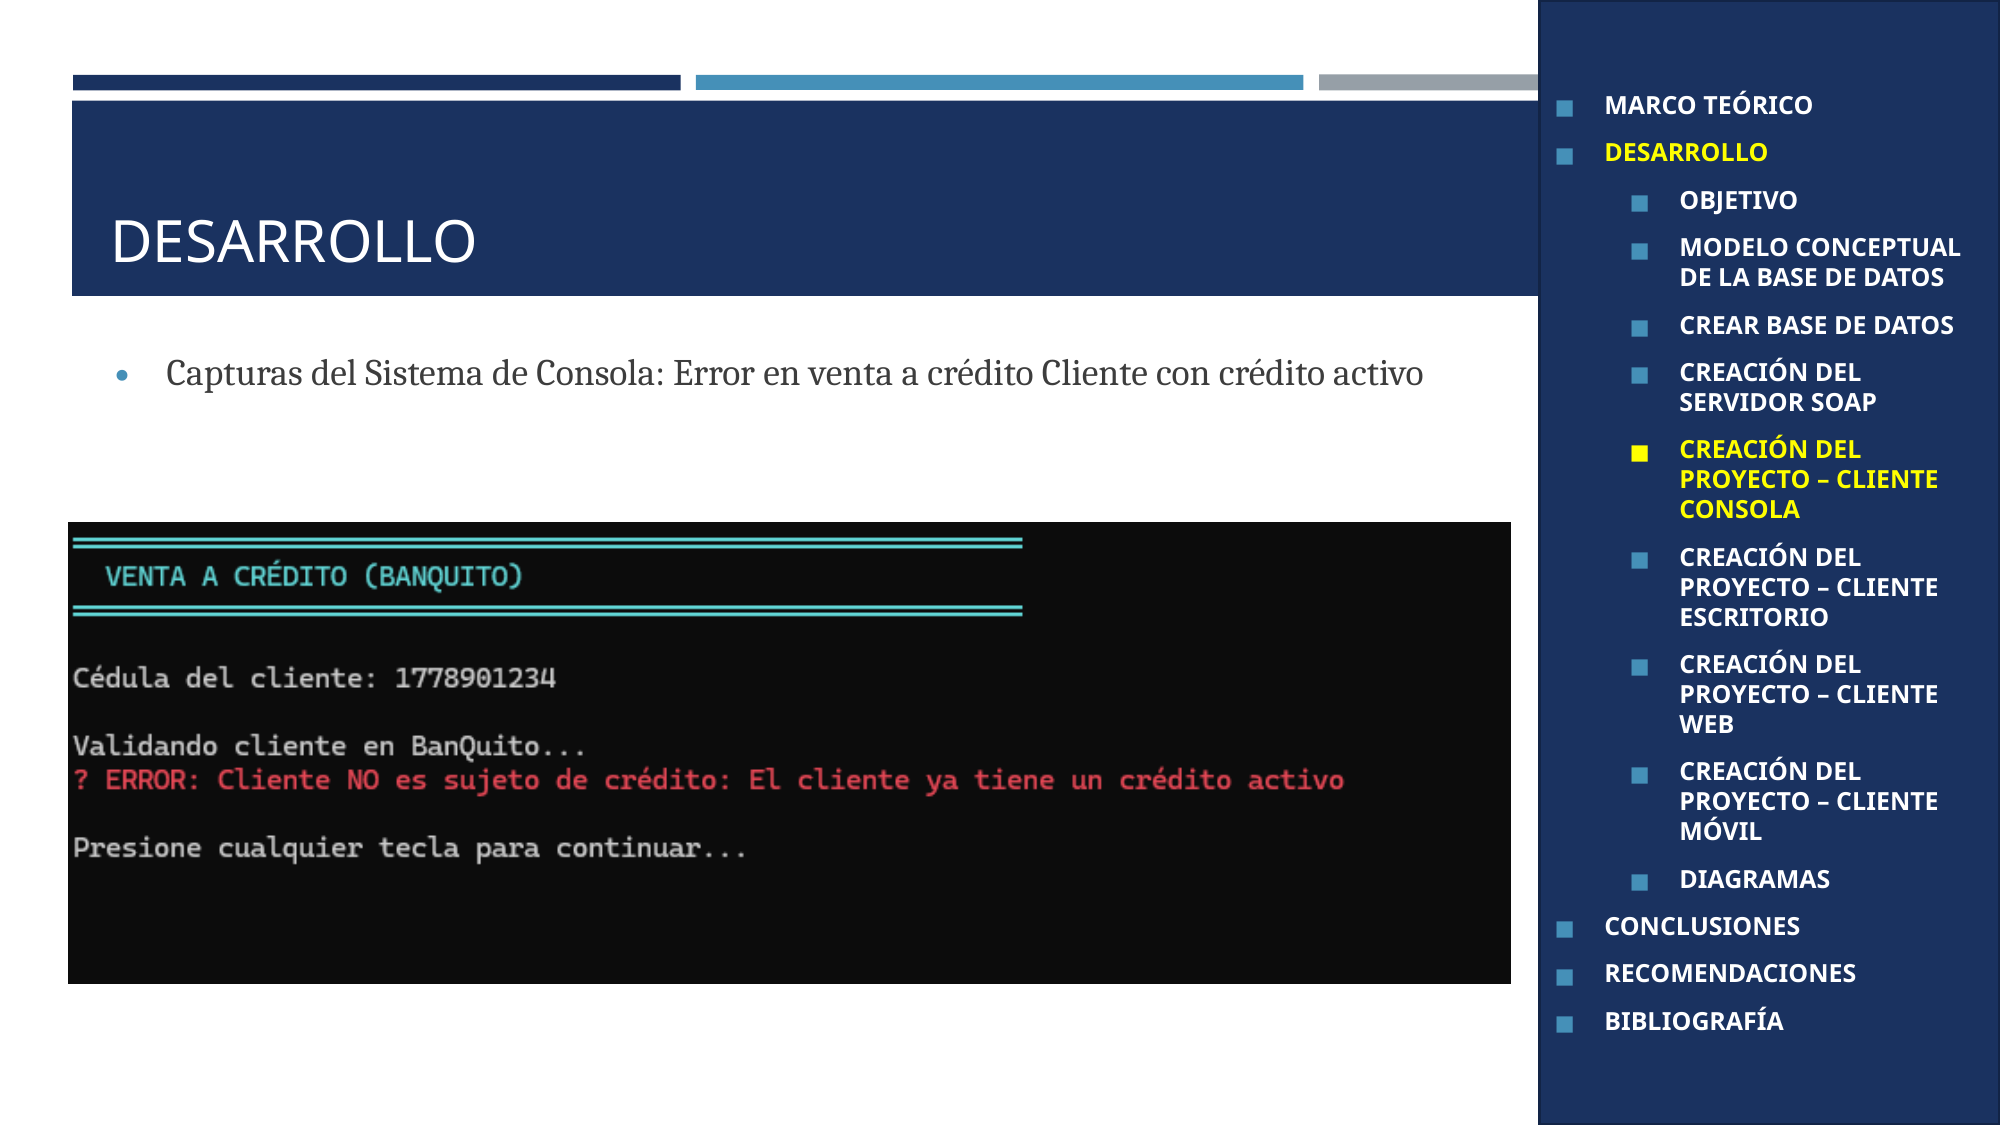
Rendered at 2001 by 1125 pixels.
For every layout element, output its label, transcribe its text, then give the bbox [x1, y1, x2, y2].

text_box MARCO TEÓRICO DESARROLLO OBJETIVO MODELO CONCEPTUAL DE LA BASE DE DATOS CREAR BASE DE DATOS CREACIÓN DEL SERVIDOR SOAP CREACIÓN DEL PROYECTO – CLIENTE CONSOLA CREACIÓN DEL PROYECTO – CLIENTE ESCRITORIO CREACIÓN DEL PROYECTO – CLIENTE WEB CREACIÓN DEL PROYECTO – CLIENTE MÓVIL DIAGRAMAS CONCLUSIONES RECOMENDACIONES BIBLIOGRAFÍA [1539, 0, 2000, 1125]
list Capturas del Sistema de Consola: Error en venta a crédito Cliente con crédito activo [95, 317, 1483, 420]
title DESARROLLO [95, 115, 1539, 282]
picture [67, 522, 1511, 984]
